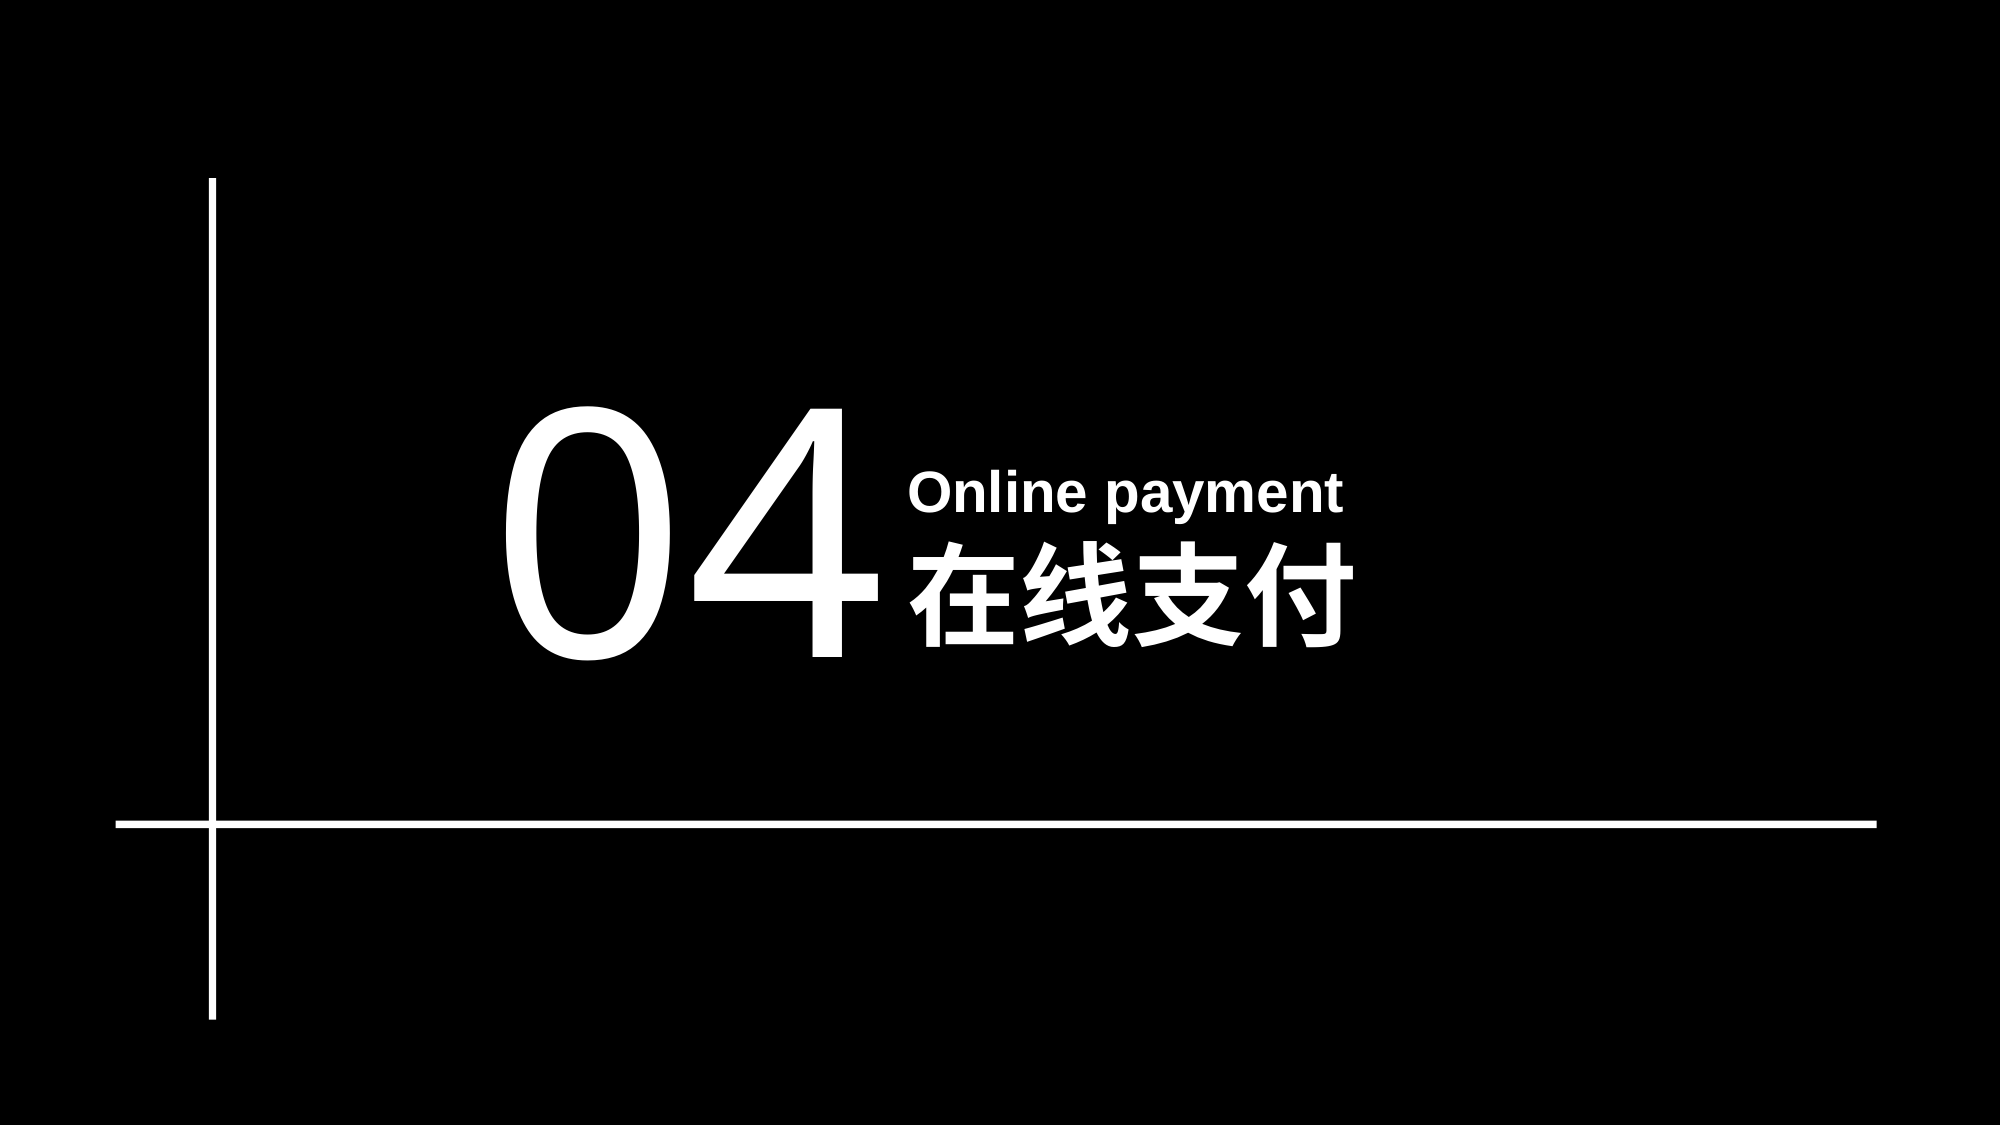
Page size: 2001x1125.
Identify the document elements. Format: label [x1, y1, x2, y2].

text_box [217, 820, 1877, 829]
text_box [115, 820, 208, 829]
text_box [208, 178, 217, 1020]
text_box [467, 304, 1375, 739]
